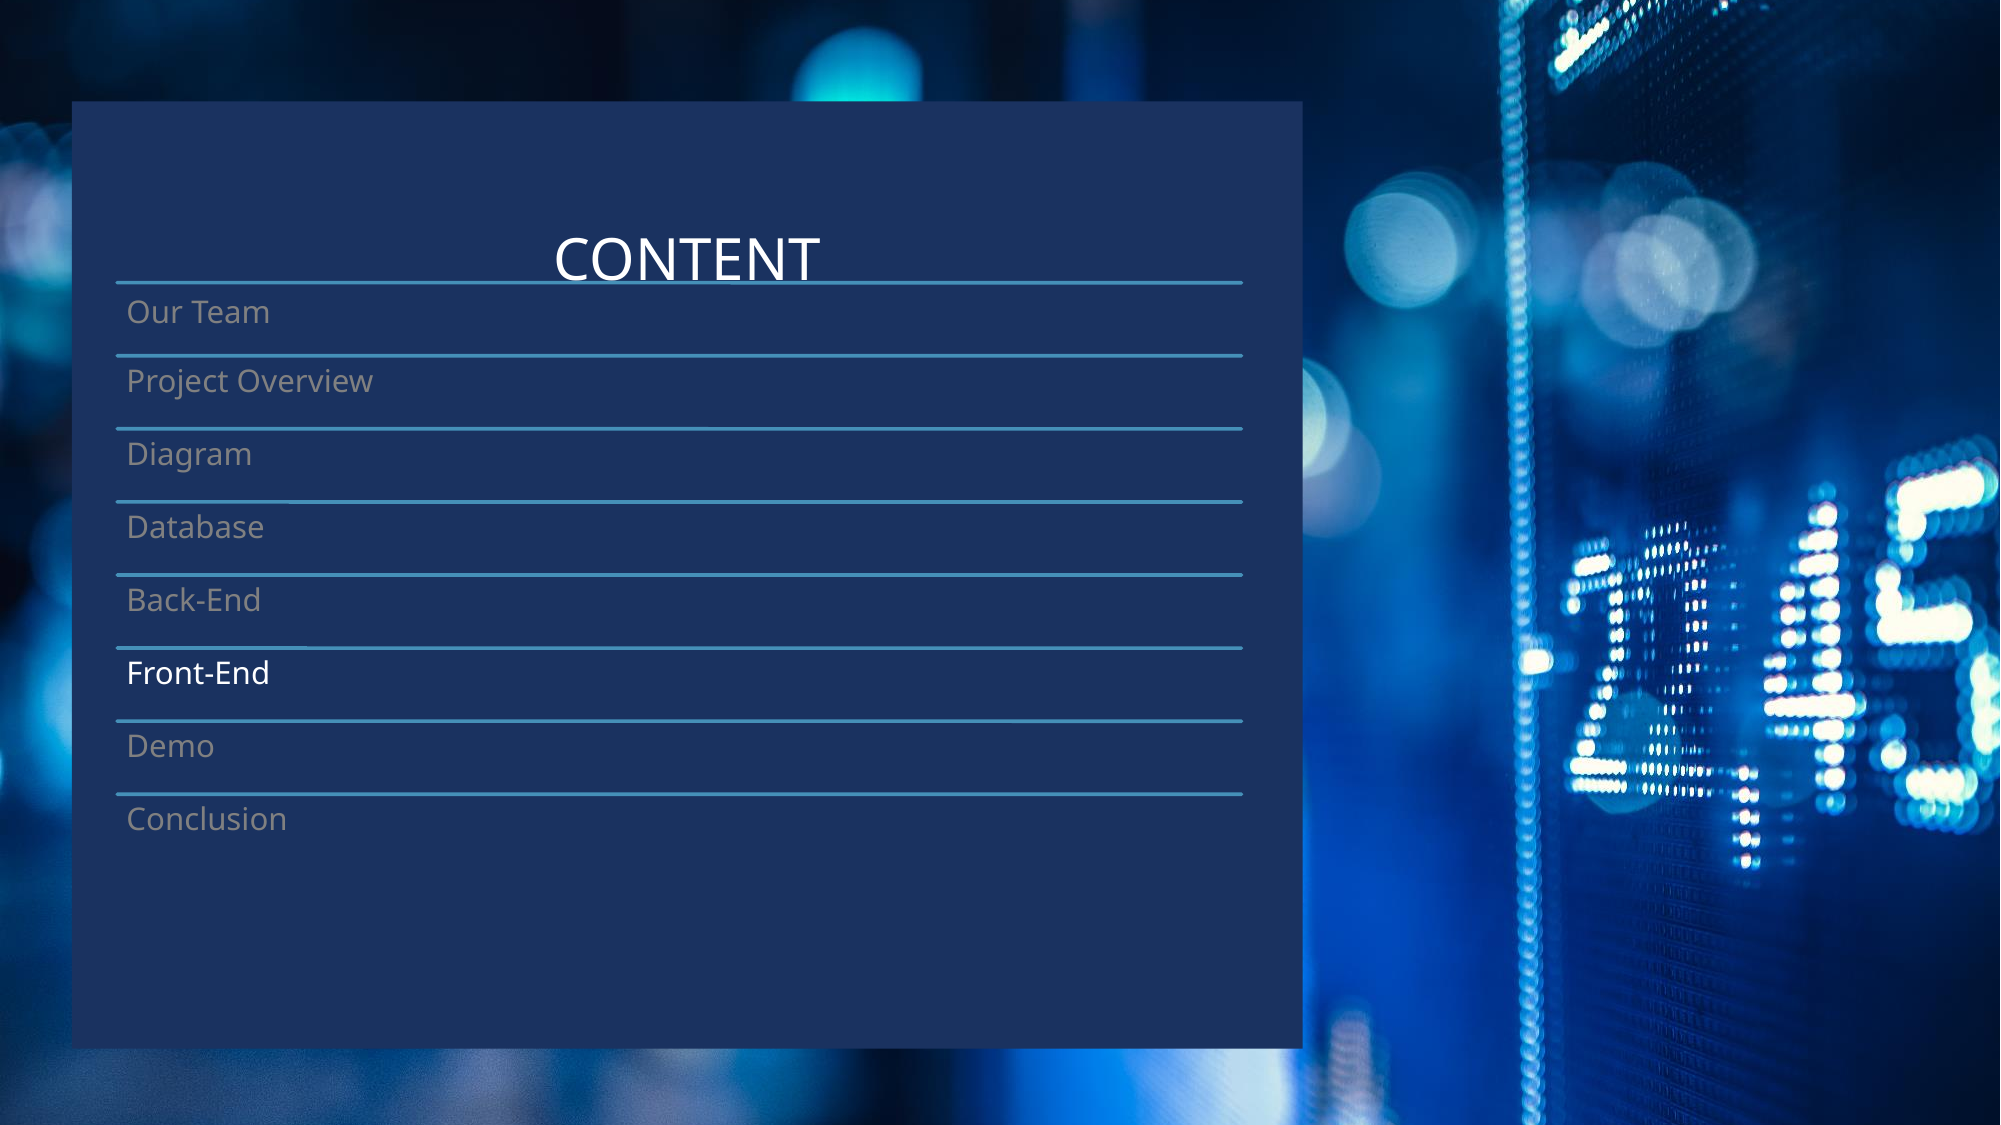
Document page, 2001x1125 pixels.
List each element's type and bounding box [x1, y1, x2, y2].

picture [0, 0, 2000, 1125]
list [116, 282, 1242, 868]
